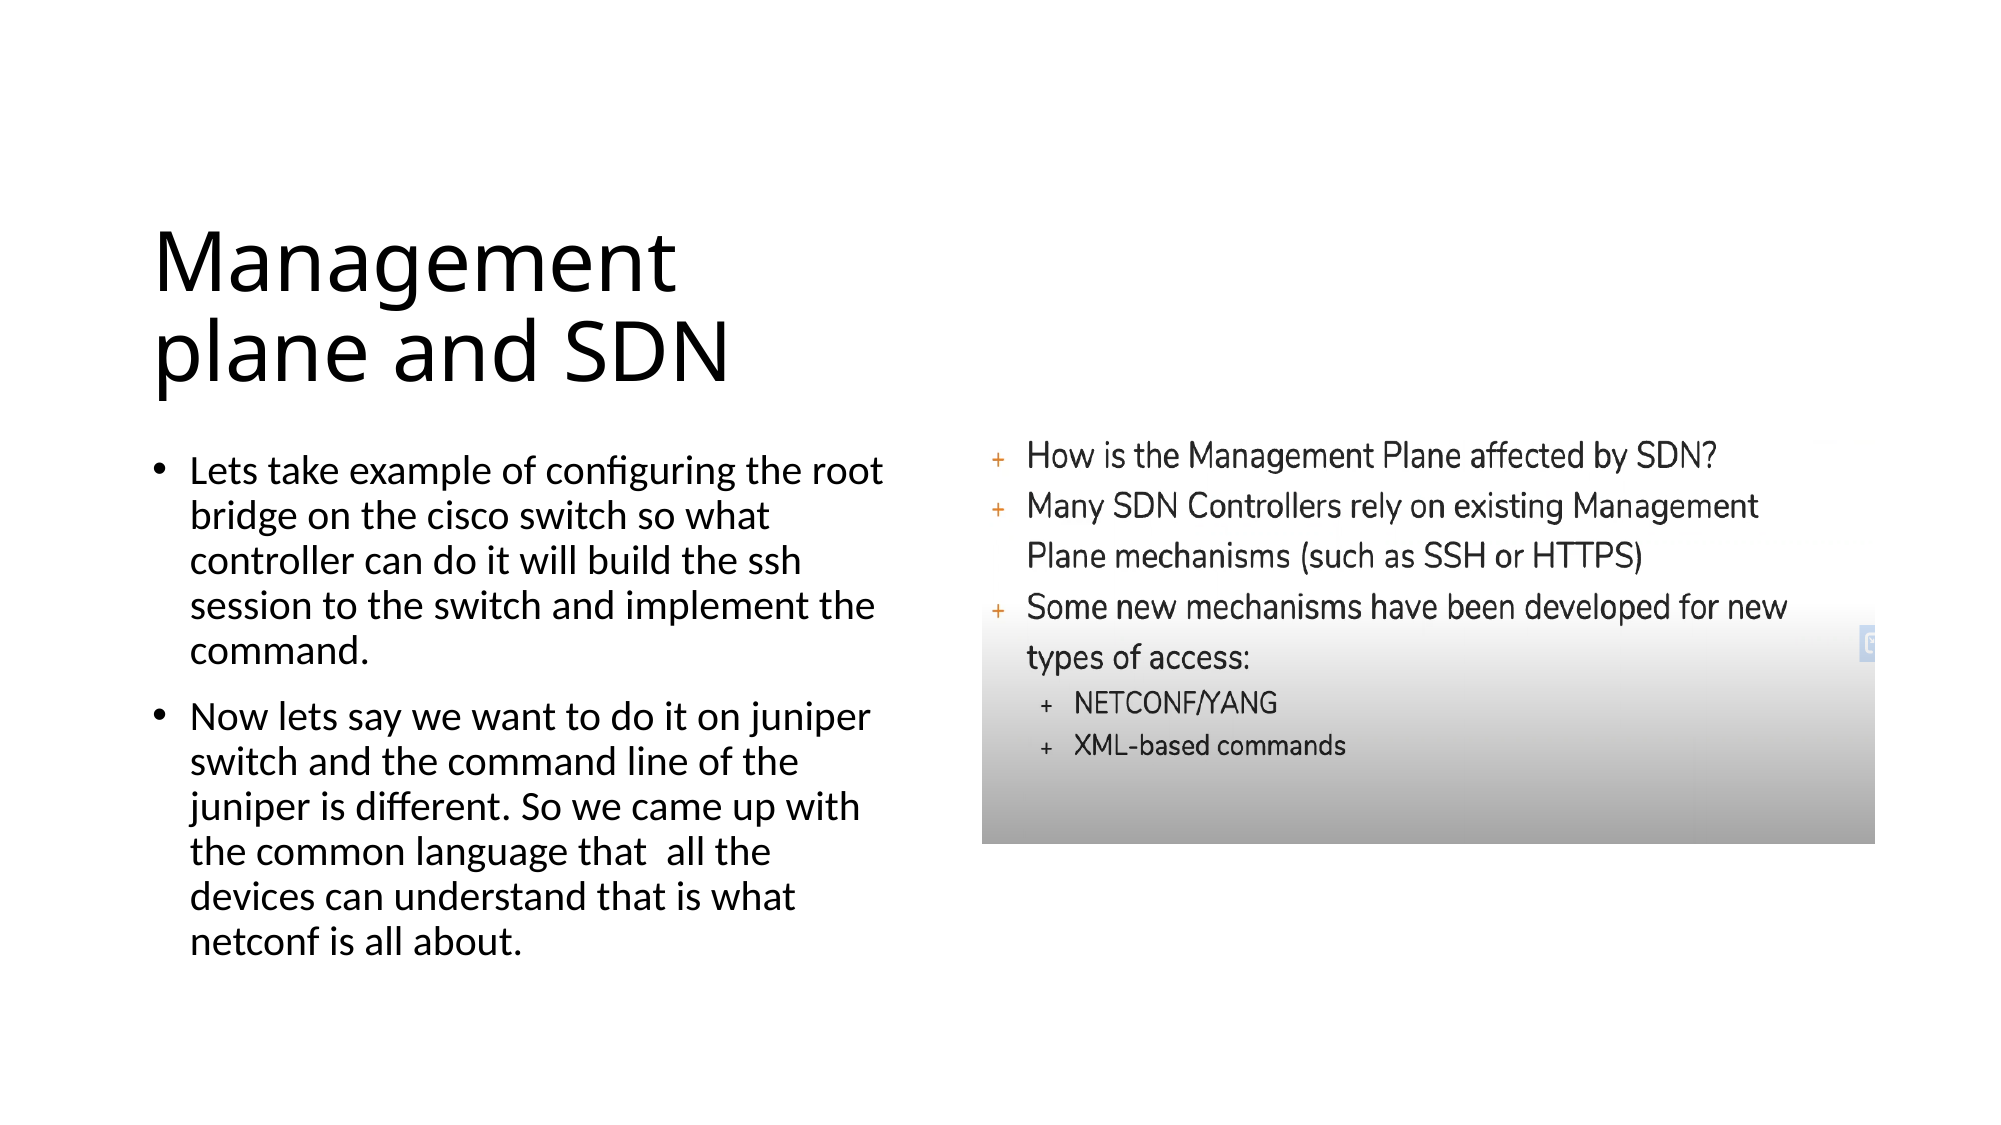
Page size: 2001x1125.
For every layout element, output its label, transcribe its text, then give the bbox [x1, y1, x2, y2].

title Management plane and SDN [137, 104, 906, 407]
list Lets take example of configuring the root bridge on the cisco switch so what controller can do it will build the ssh session to the switch and implement the command. Now lets say we want to do it on juniper switch and the command line of the juniper is different. So we came up with the common language that all the devices can understand that is what netconf is all about. [137, 440, 906, 1020]
picture [981, 440, 1875, 844]
